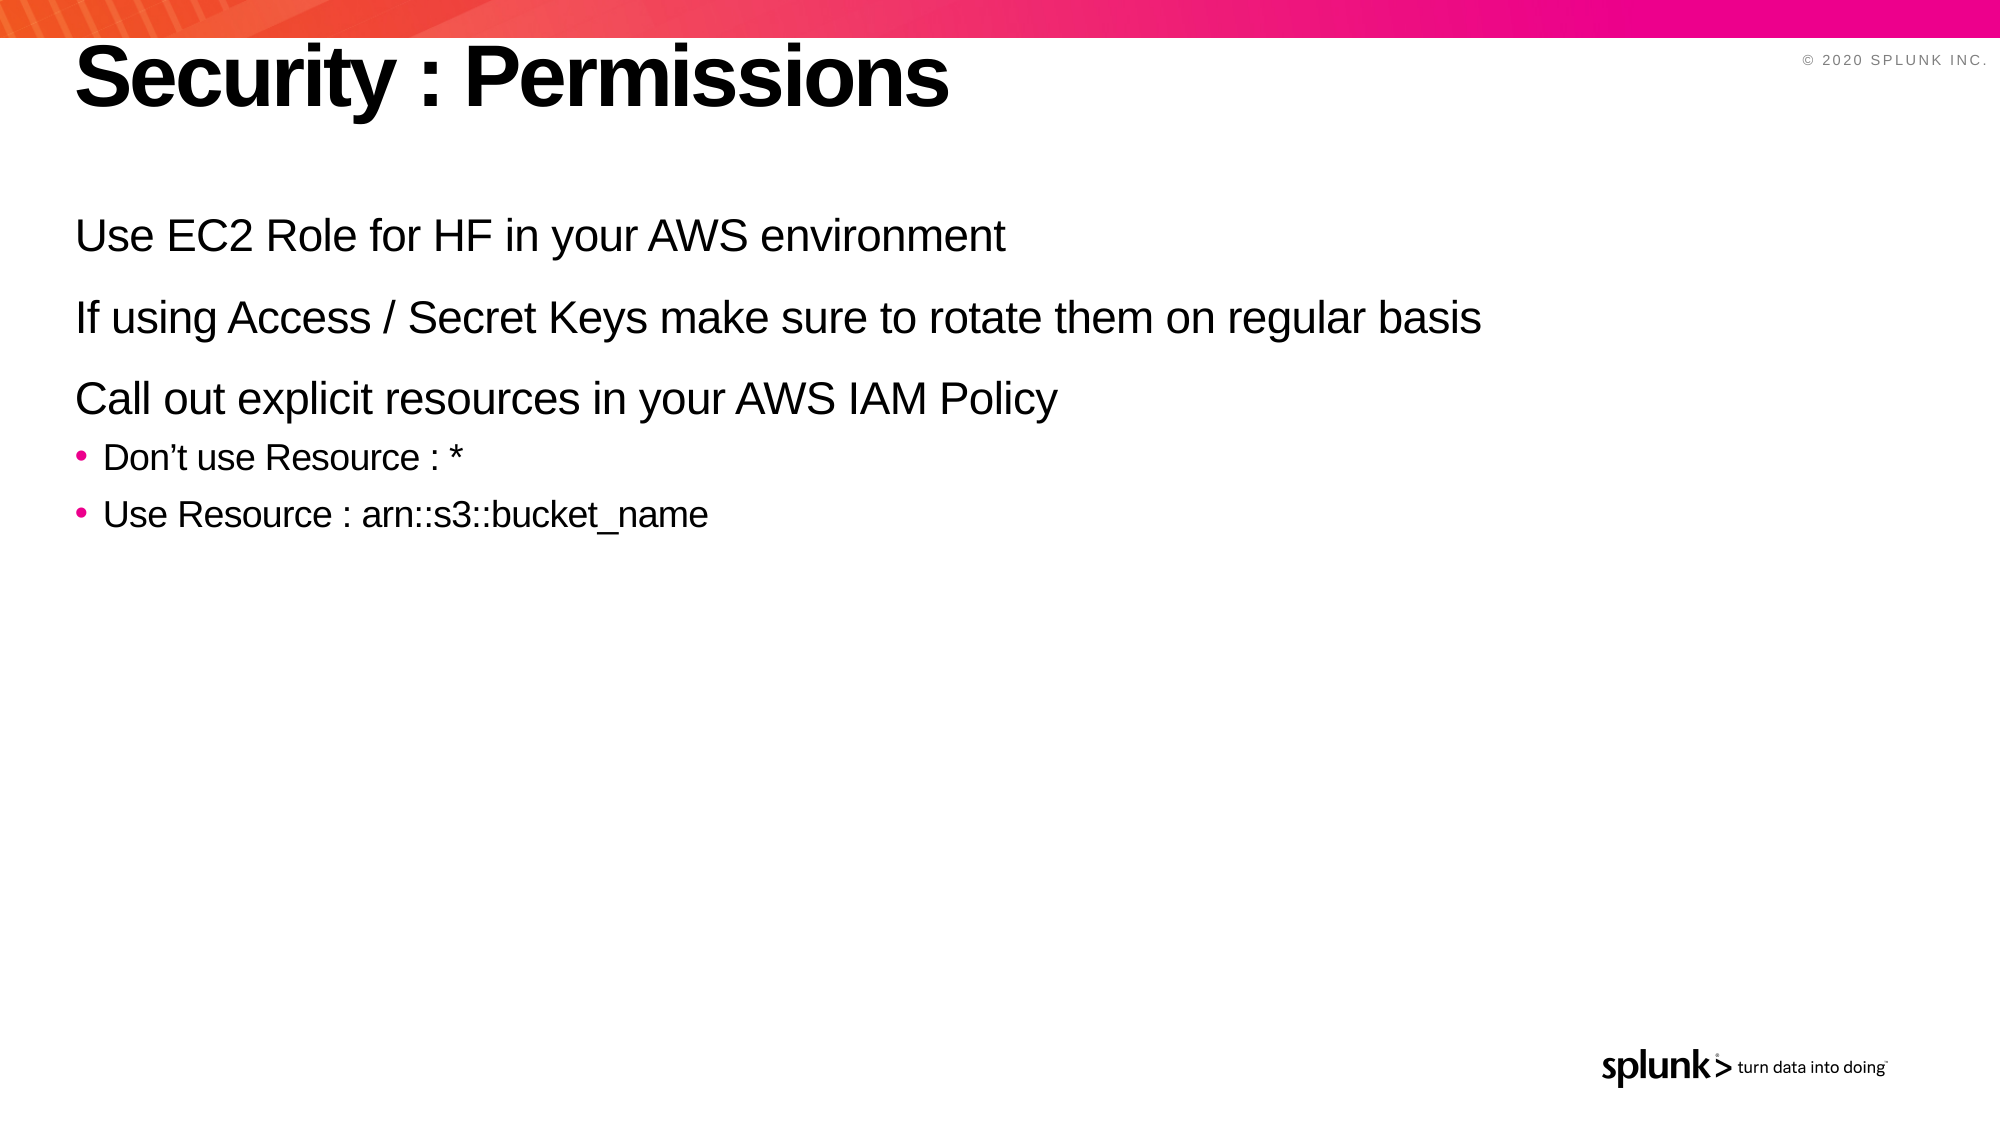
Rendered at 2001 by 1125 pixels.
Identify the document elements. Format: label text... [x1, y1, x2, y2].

list Use EC2 Role for HF in your AWS environment If using Access / Secret Keys make sure to rotate them on regular basis Call out explicit resources in your AWS IAM Policy Don’t use Resource : * Use Resource : arn::s3::bucket_name [74, 210, 1926, 969]
picture [1602, 1049, 1888, 1088]
title Security : Permissions [74, 50, 1926, 124]
picture [0, 0, 2000, 38]
